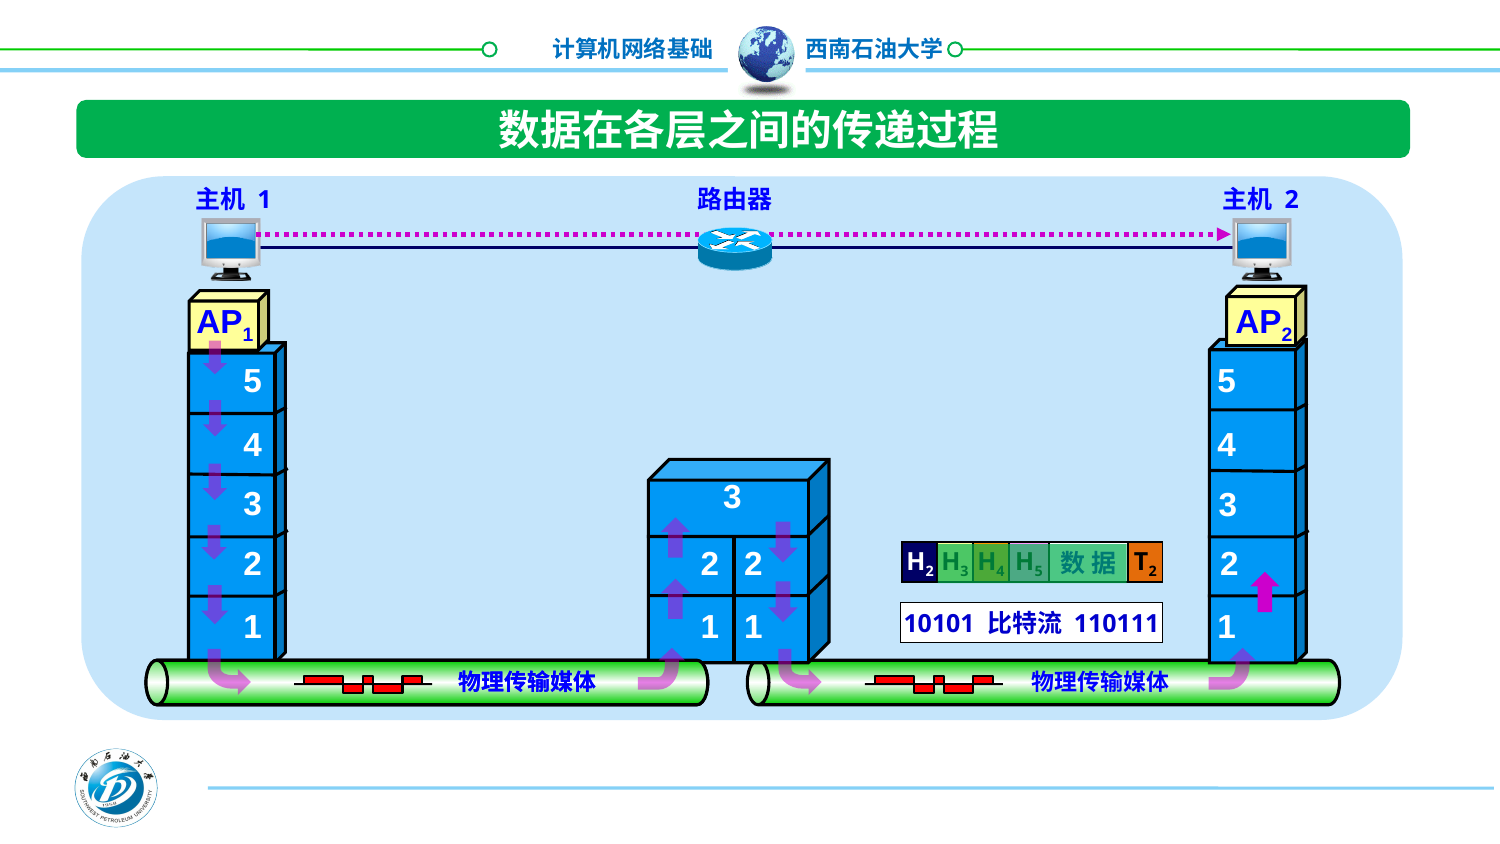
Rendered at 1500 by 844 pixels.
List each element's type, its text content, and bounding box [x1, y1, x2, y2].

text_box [293, 675, 433, 693]
picture [1227, 214, 1296, 283]
text_box [208, 672, 251, 695]
text_box [79, 174, 1405, 723]
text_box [901, 541, 1163, 584]
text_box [180, 290, 289, 663]
text_box [747, 660, 1340, 705]
text_box [145, 660, 708, 705]
text_box 主机 2 [1208, 176, 1314, 221]
text_box [1208, 671, 1249, 690]
picture [737, 242, 759, 250]
picture [74, 748, 158, 828]
text_box [778, 672, 822, 695]
text_box [637, 672, 678, 690]
list 数据在各层之间的传递过程 [204, 99, 1293, 158]
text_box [646, 459, 830, 663]
text_box 物理传输媒体 [443, 660, 612, 703]
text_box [864, 675, 1004, 693]
text_box 路由器 [682, 176, 788, 221]
picture [736, 24, 796, 99]
text_box 主机 1 [180, 176, 287, 221]
picture [697, 259, 773, 271]
text_box 物理传输媒体 [1016, 660, 1185, 703]
picture [196, 214, 265, 283]
text_box 10101 比特流 110111 [900, 602, 1163, 643]
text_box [1201, 285, 1309, 663]
picture [712, 241, 732, 251]
picture [713, 232, 734, 238]
picture [697, 226, 773, 242]
picture [738, 232, 758, 239]
